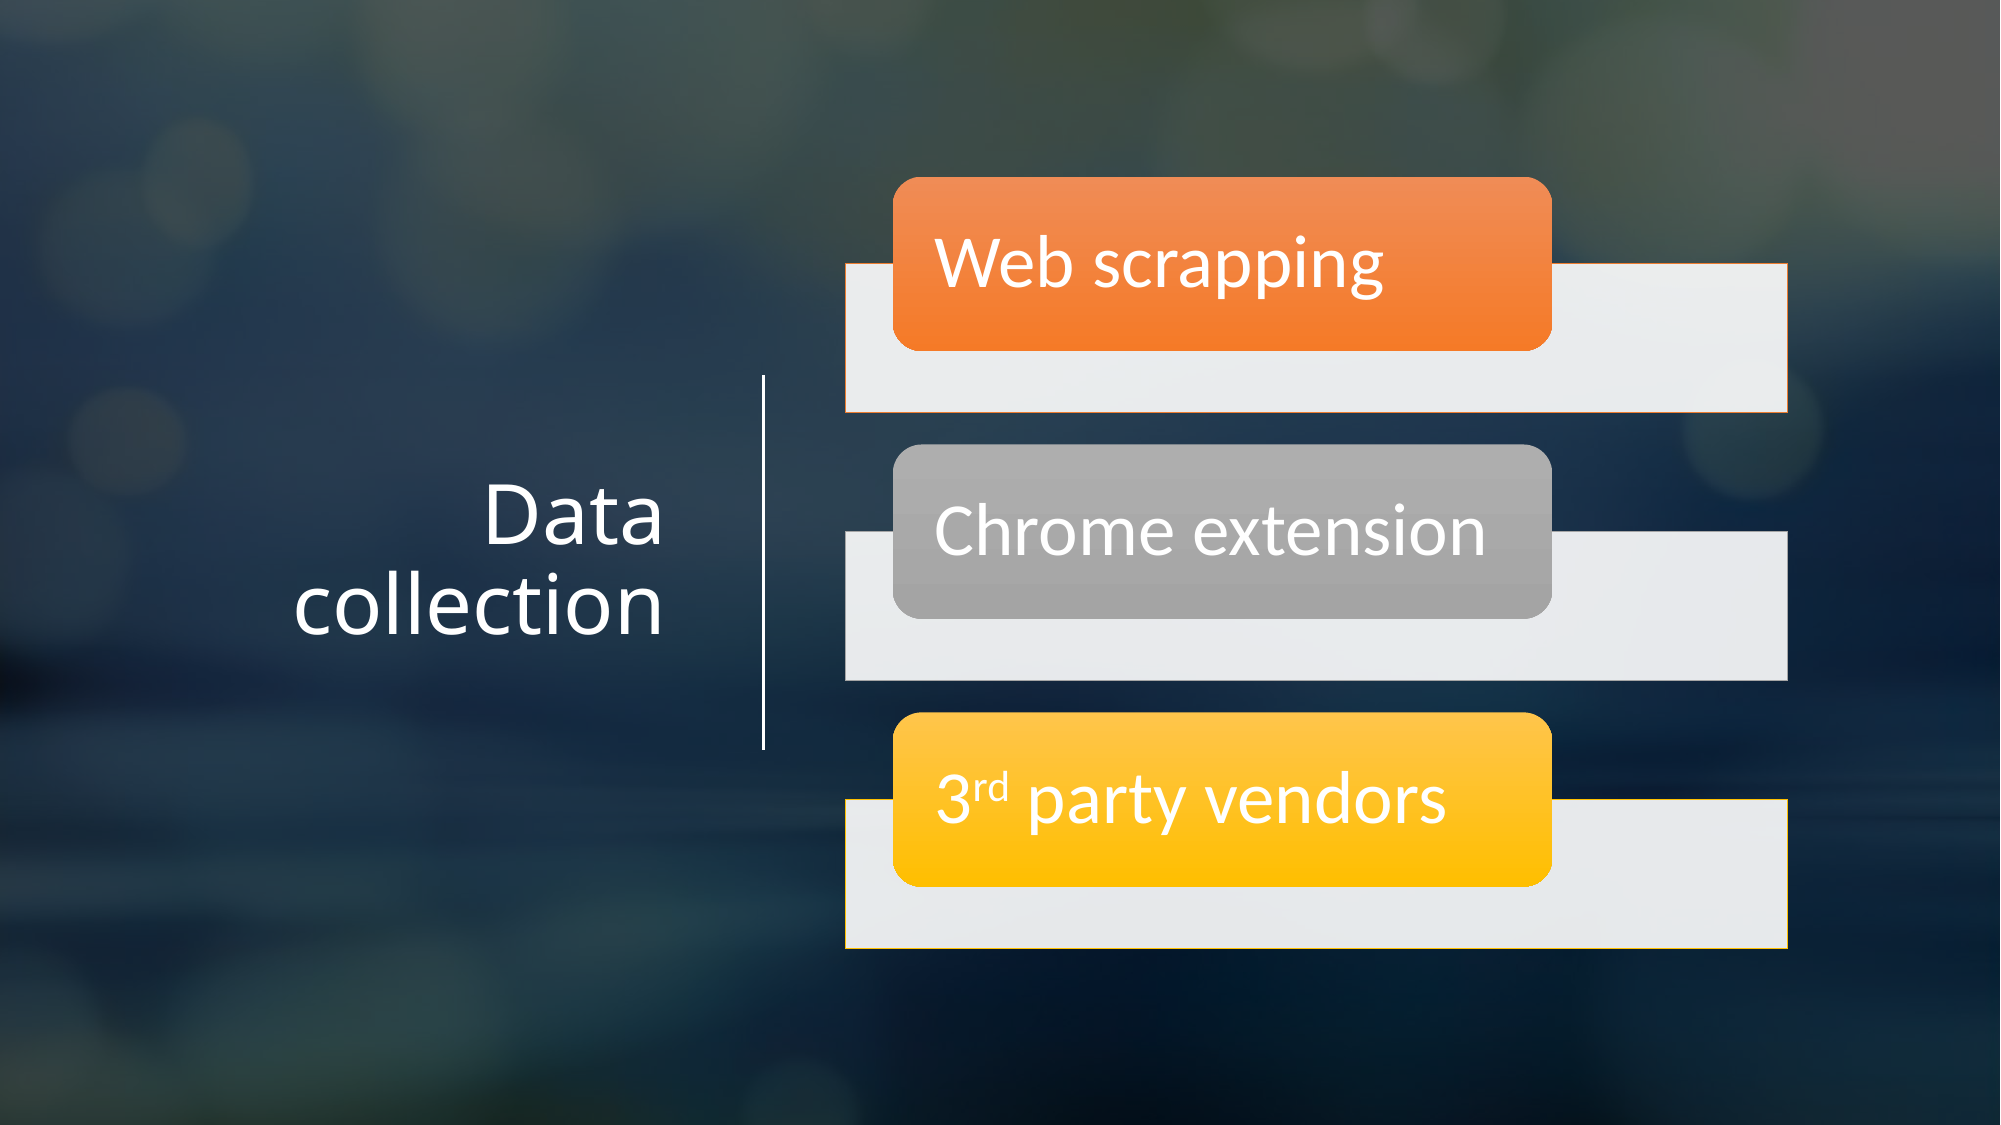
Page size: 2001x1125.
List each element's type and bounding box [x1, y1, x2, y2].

picture [0, 0, 2000, 1125]
list [845, 174, 1788, 951]
